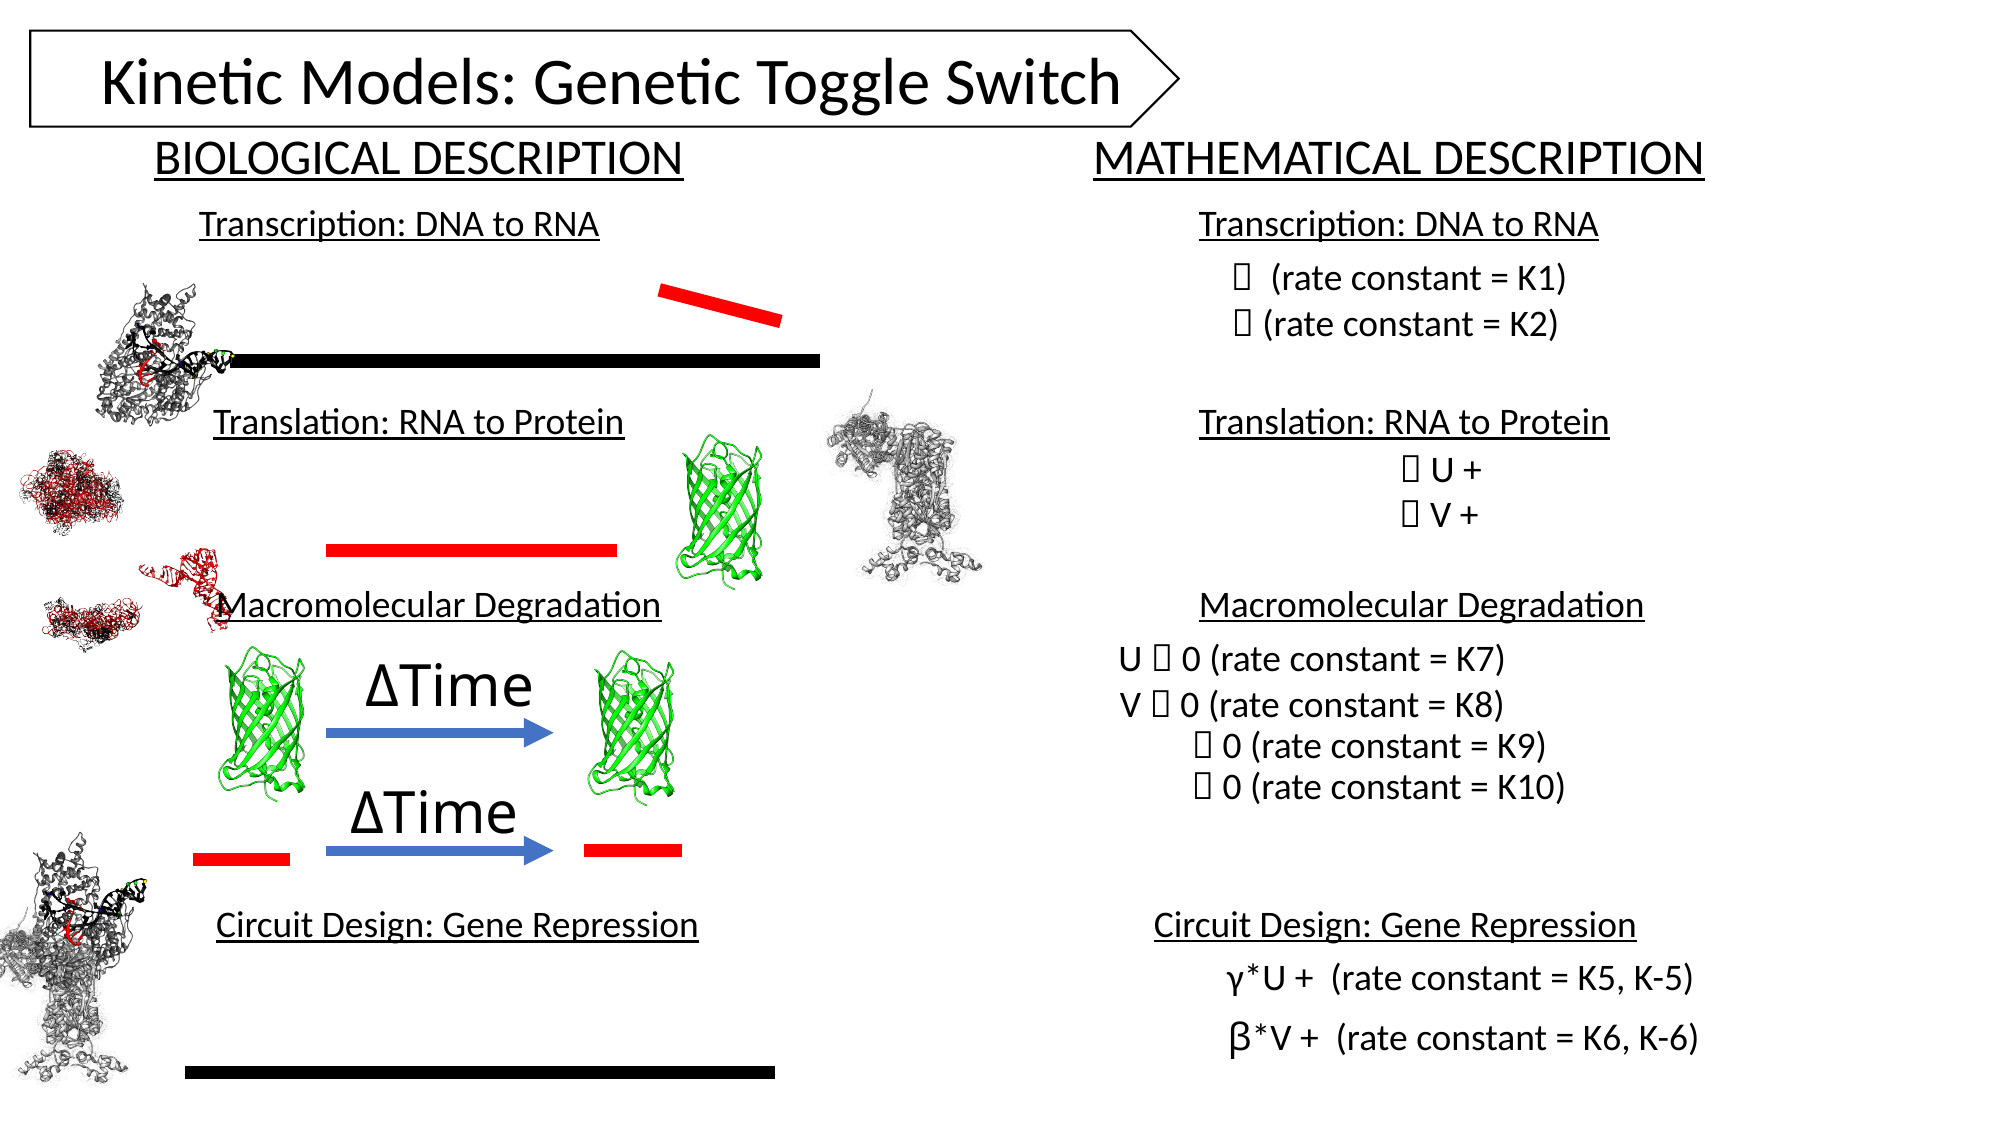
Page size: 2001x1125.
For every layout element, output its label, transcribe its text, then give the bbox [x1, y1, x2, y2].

text_box Circuit Design: Gene Repression [201, 892, 715, 953]
text_box Translation: RNA to Protein [198, 389, 640, 450]
picture [0, 809, 181, 1099]
text_box U  0 (rate constant = K7) [1118, 634, 1515, 680]
text_box Kinetic Models: Genetic Toggle Switch [86, 30, 1179, 126]
text_box Transcription: DNA to RNA [184, 191, 615, 252]
text_box V  0 (rate constant = K8) [1119, 679, 1514, 725]
picture [0, 450, 312, 804]
picture [85, 267, 253, 438]
picture [814, 380, 992, 601]
text_box BIOLOGICAL DESCRIPTION [139, 128, 699, 193]
text_box ΔTime [350, 640, 550, 726]
picture [578, 648, 682, 808]
text_box [29, 29, 1133, 128]
picture [666, 432, 770, 593]
text_box Macromolecular Degradation [242, 572, 677, 632]
text_box ΔTime [335, 768, 534, 850]
text_box Circuit Design: Gene Repression [1139, 892, 1653, 952]
text_box Macromolecular Degradation [1184, 572, 1660, 632]
text_box Transcription: DNA to RNA [1183, 193, 1615, 252]
text_box MATHEMATICAL DESCRIPTION [1078, 117, 1720, 193]
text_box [659, 289, 781, 322]
text_box Translation: RNA to Protein [1183, 389, 1626, 450]
